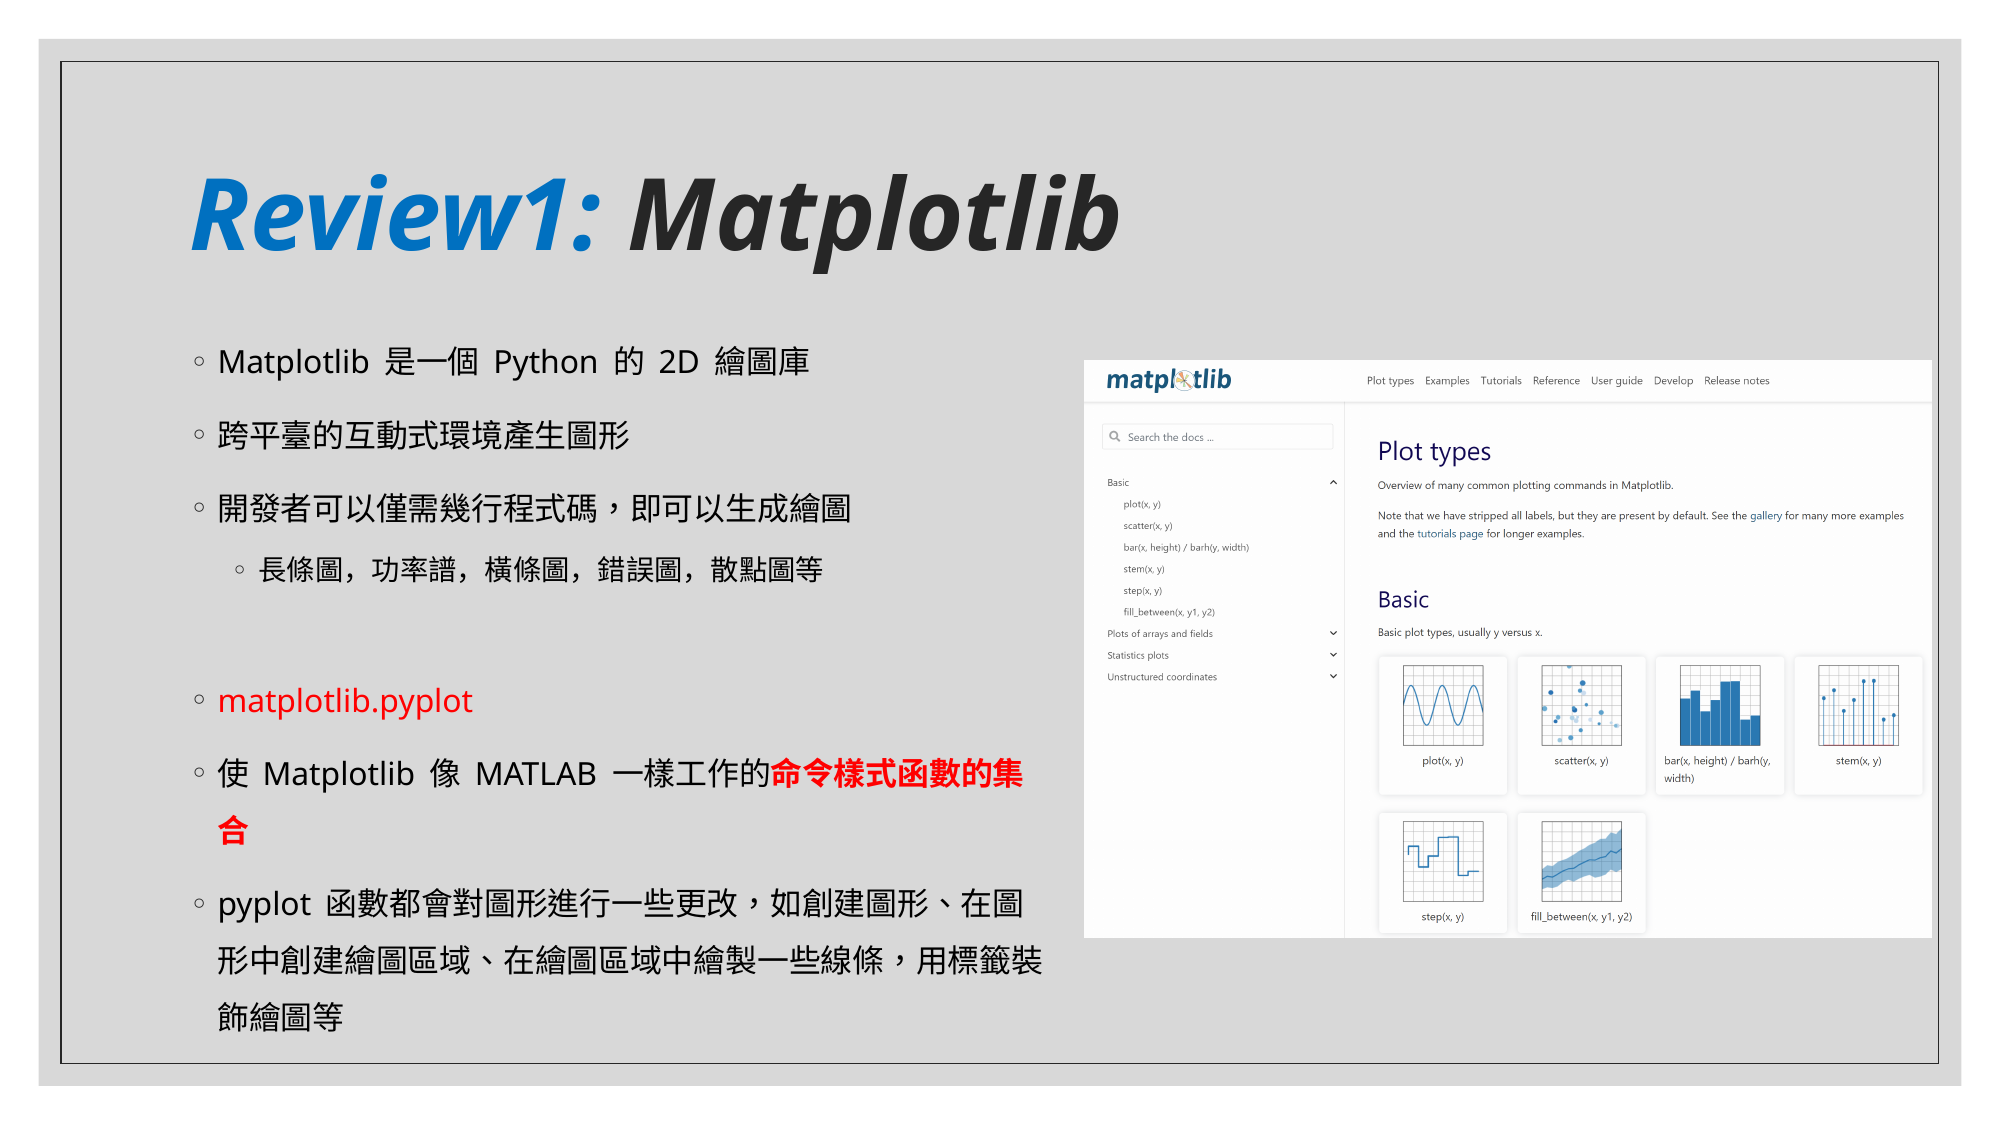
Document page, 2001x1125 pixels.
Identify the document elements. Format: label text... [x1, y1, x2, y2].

list Matplotlib 是一個 Python 的 2D 繪圖庫 跨平臺的互動式環境產生圖形 開發者可以僅需幾行程式碼，即可以生成繪圖 長條圖，功率譜，橫條圖，錯誤圖，散點圖等 matplotlib.pyplot 使 Matplotlib 像 MATLAB 一樣工作的命令樣式函數的集合 pyplot 函數都會對圖形進行一些更改，如創建圖形、在圖形中創建繪圖區域、在繪圖區域中繪製一些線條，用標籤裝飾繪圖等 [174, 315, 1060, 1053]
title Review1: Matplotlib [174, 105, 1825, 331]
picture [1084, 360, 1932, 938]
